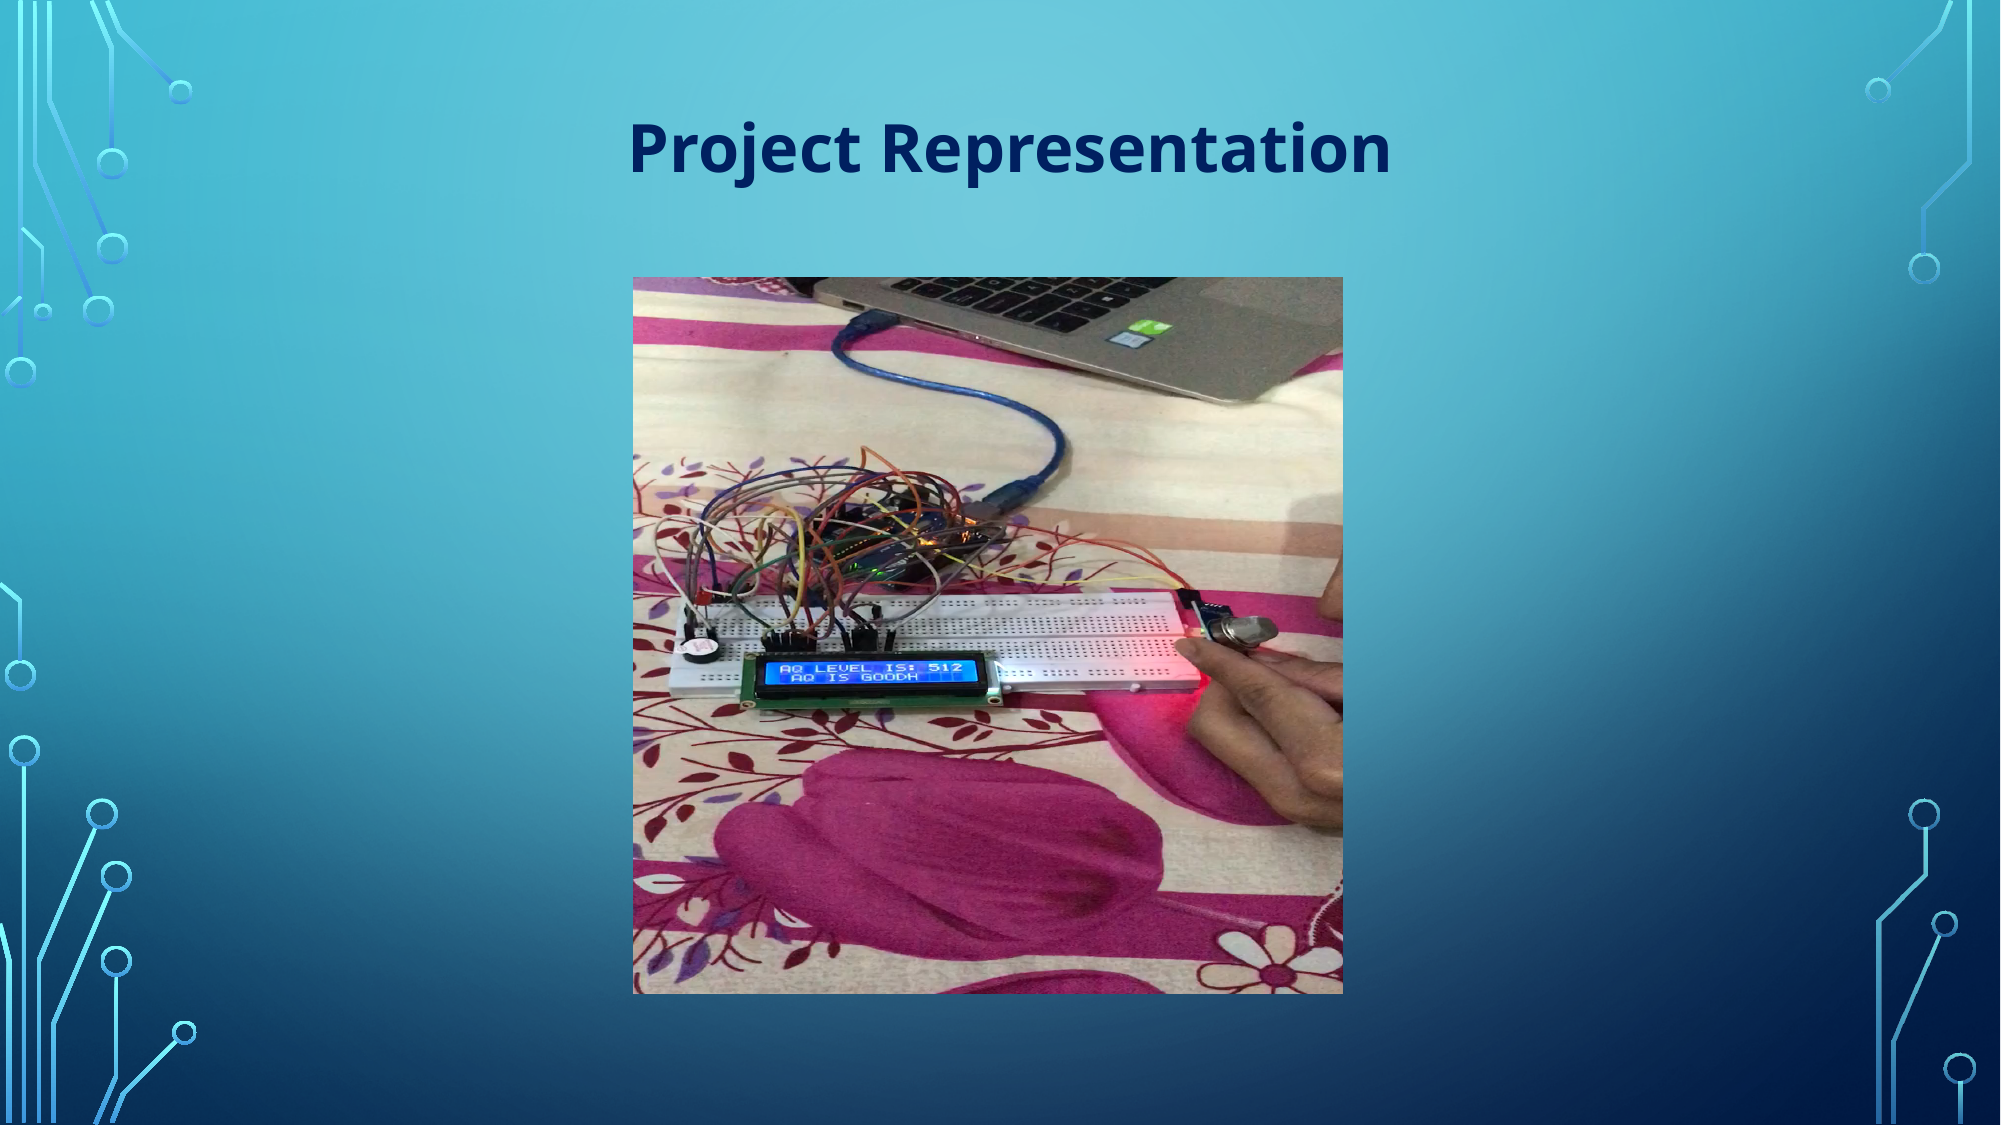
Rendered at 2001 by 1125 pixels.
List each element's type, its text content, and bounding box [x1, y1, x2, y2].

text_box Project Representation [612, 98, 1421, 194]
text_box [631, 276, 1344, 995]
